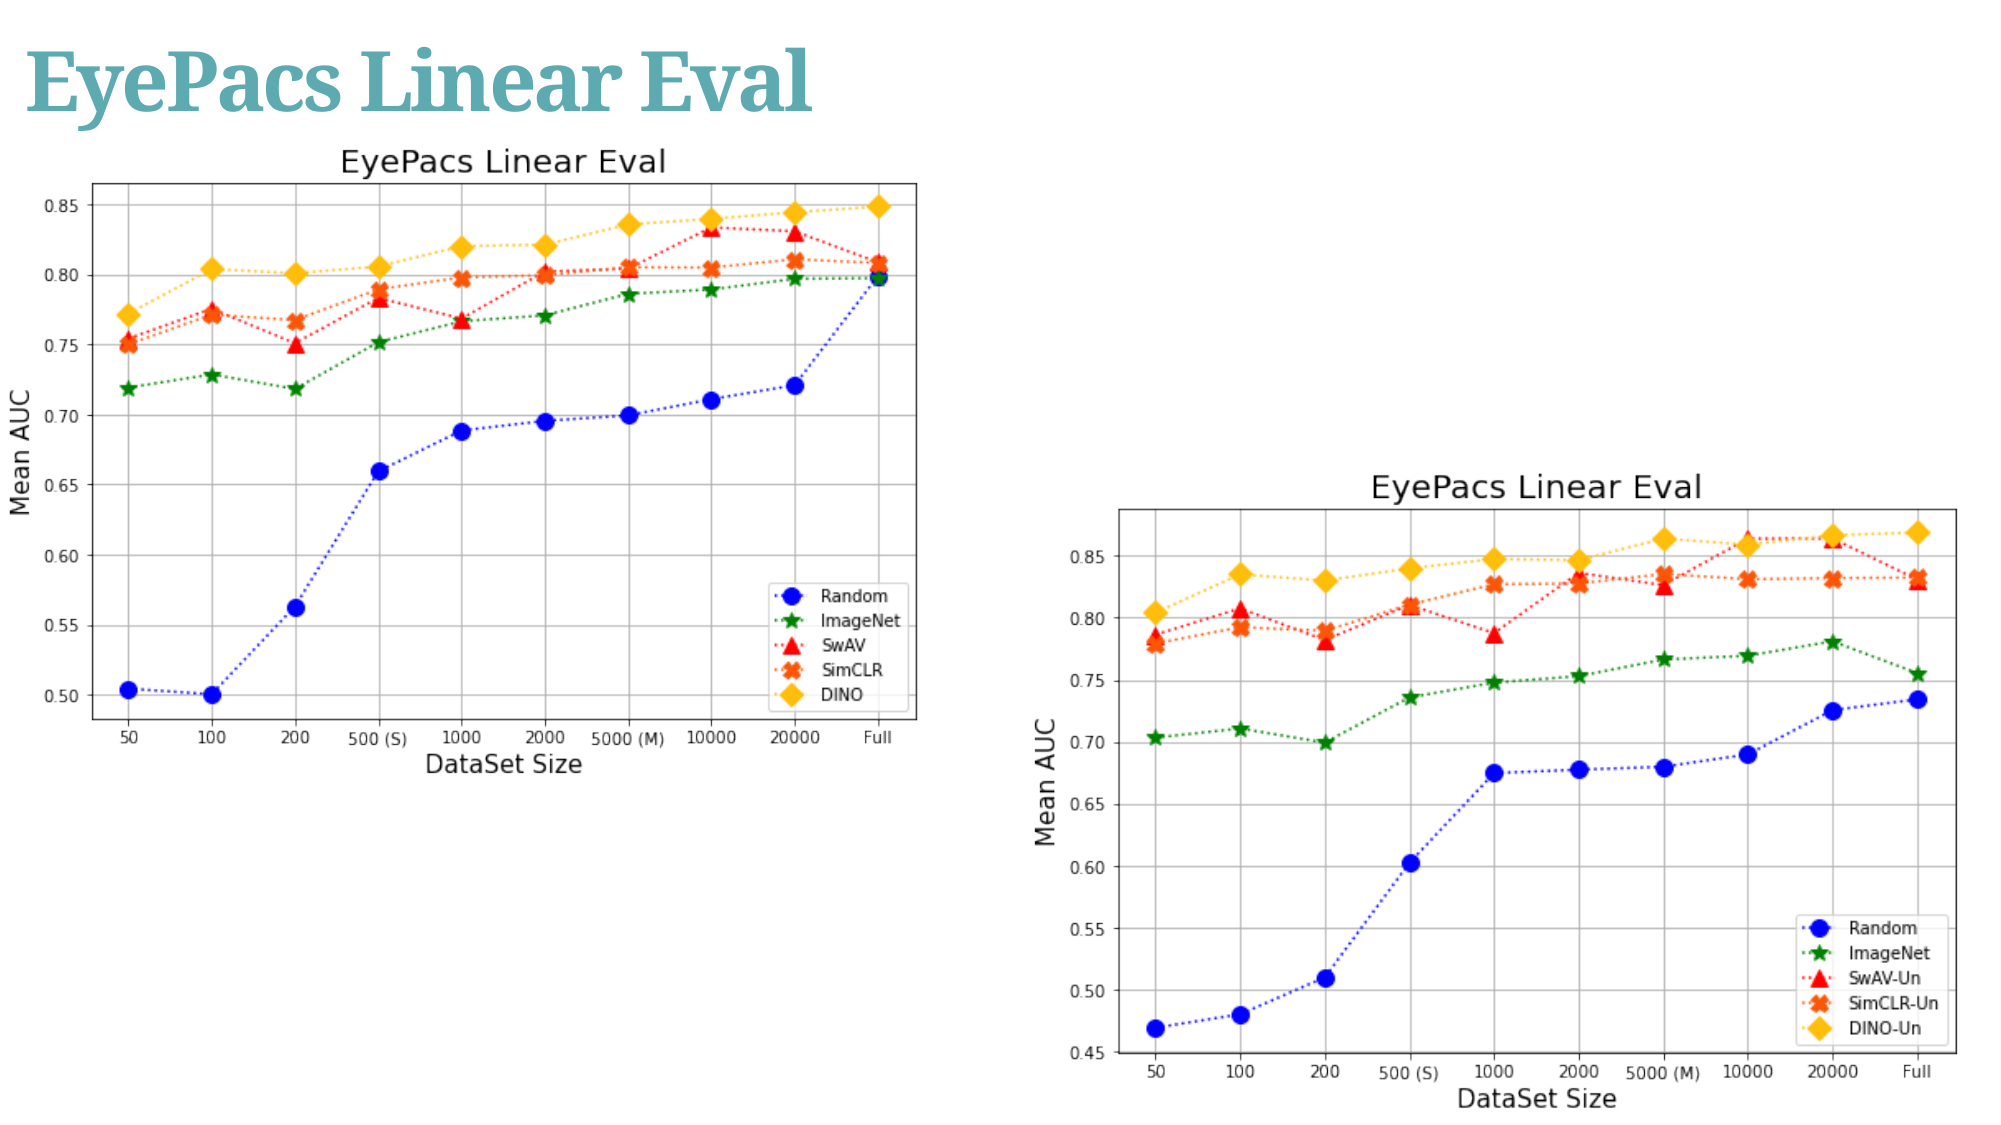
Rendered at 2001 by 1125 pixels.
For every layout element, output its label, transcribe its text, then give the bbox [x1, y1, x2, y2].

picture [0, 137, 927, 790]
title EyePacs Linear Eval [25, 29, 1210, 138]
picture [1025, 462, 1966, 1125]
